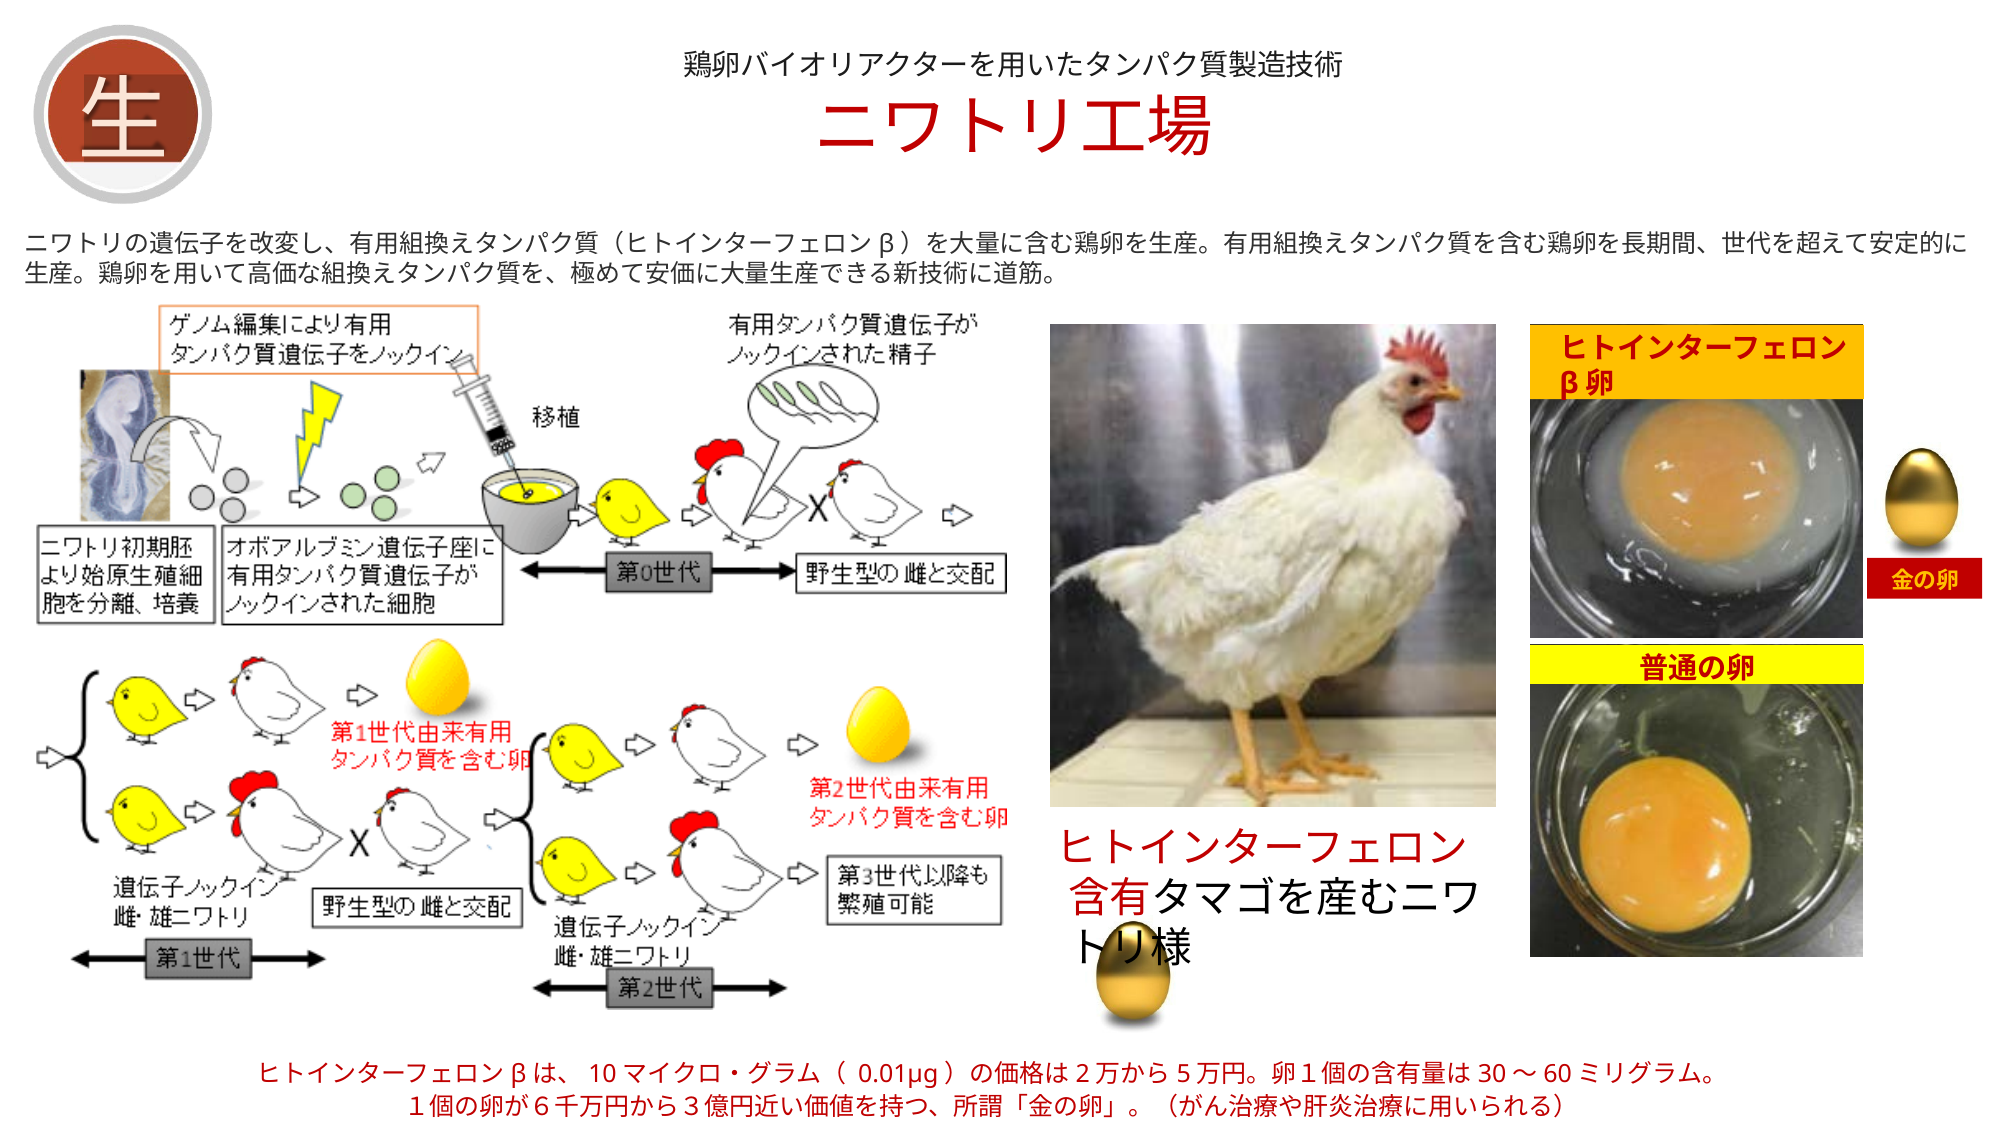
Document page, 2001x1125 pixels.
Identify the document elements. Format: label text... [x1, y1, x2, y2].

text_box ヒトインターフェロン含有タマゴを産むニワトリ様 [1053, 818, 1085, 971]
text_box 鶏卵バイオリアクターを用いたタンパク質製造技術 ニワトリ工場 [675, 44, 1352, 164]
picture [35, 304, 1007, 1010]
picture [1049, 324, 1496, 807]
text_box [1085, 442, 1983, 1033]
text_box ヒトインターフェロンβは、10マイクロ・グラム（ 0.01μg）の価格は2万から5万円。卵１個の含有量は30～60ミリグラム。 １個の卵が６千万円から３億円近い価値を持つ、所謂「金の卵」。（がん治療や肝炎治療に用いられる） [0, 1055, 1983, 1121]
text_box ニワトリの遺伝子を改変し、有用組換えタンパク質（ヒトインターフェロンβ）を大量に含む鶏卵を生産。有用組換えタンパク質を含む鶏卵を長期間、世代を超えて安定的に生産。鶏卵を用いて高価な組換えタンパク質を、極めて安価に大量生産できる新技術に道筋。 [22, 225, 1992, 288]
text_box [1530, 324, 1863, 442]
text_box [17, 16, 230, 223]
